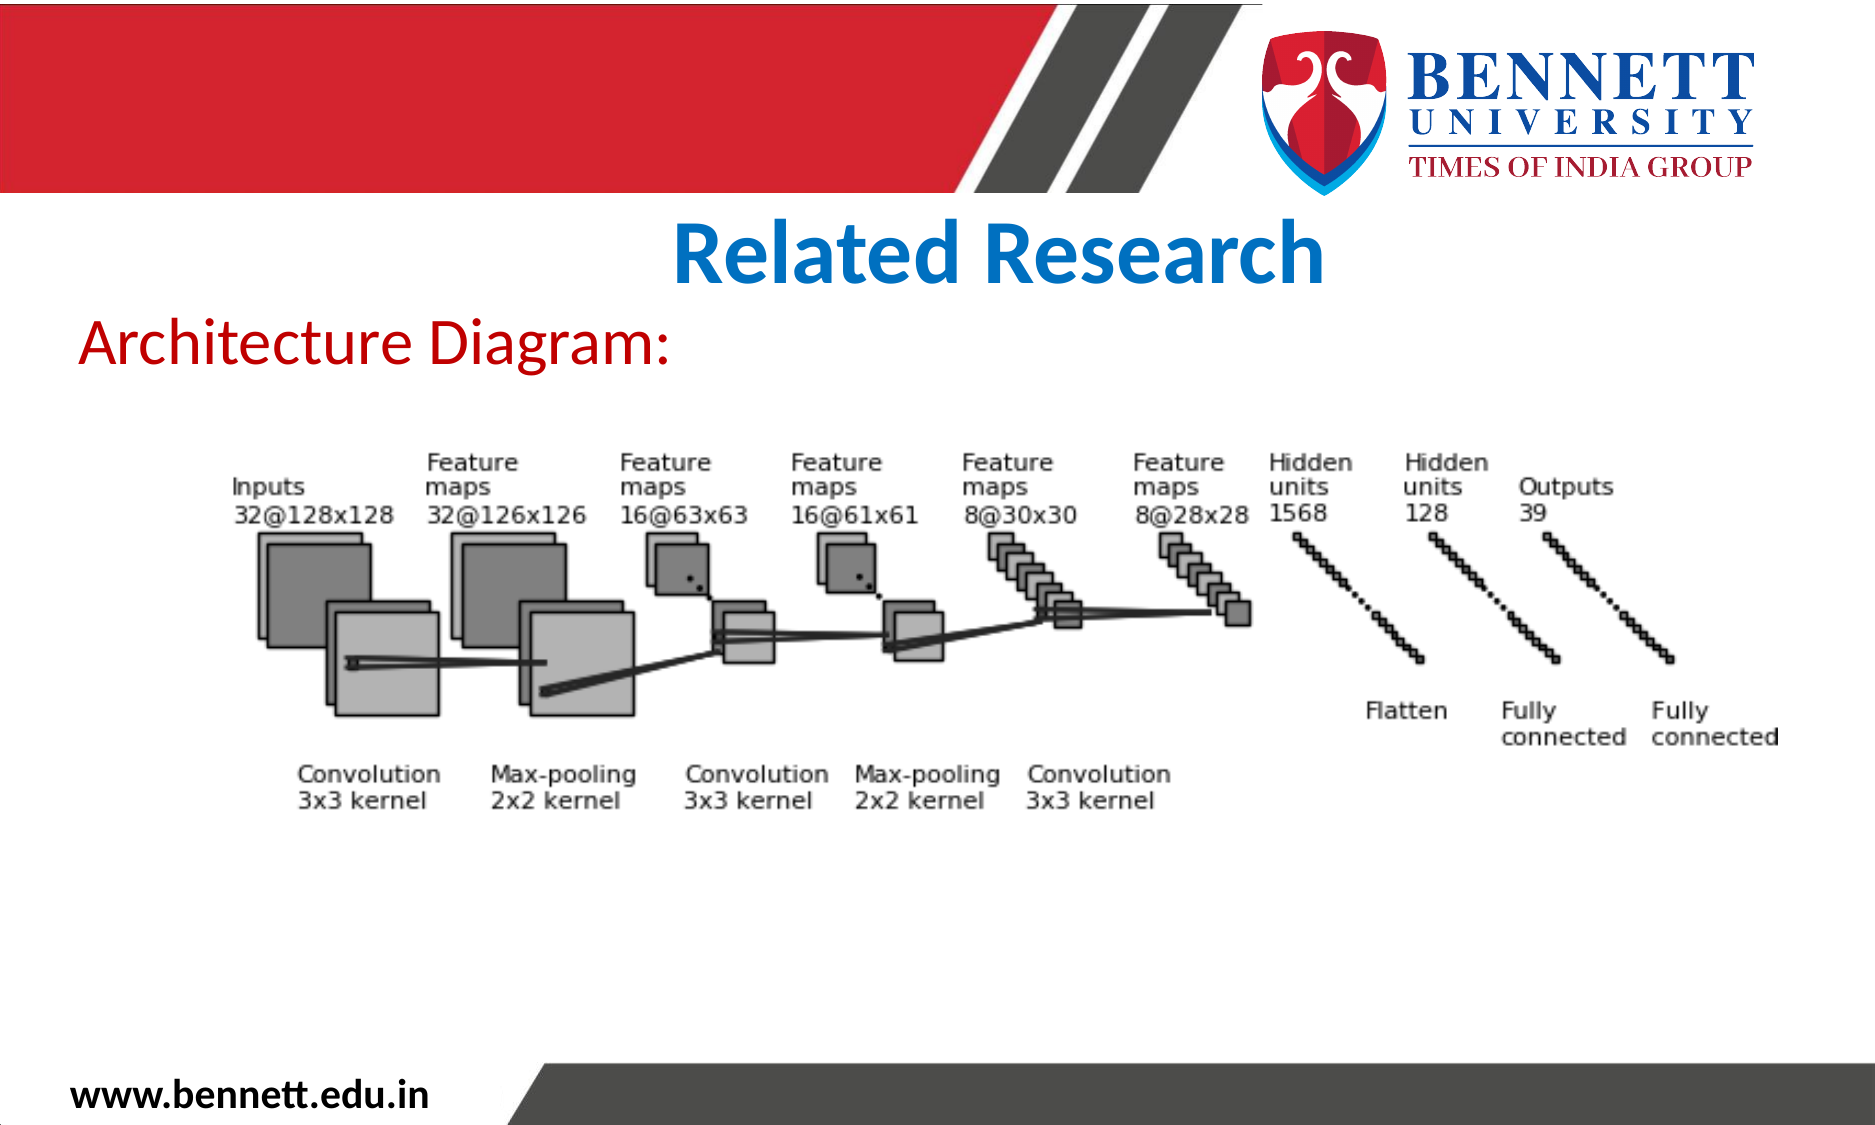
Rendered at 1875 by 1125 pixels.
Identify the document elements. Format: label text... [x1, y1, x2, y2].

picture [83, 377, 1778, 918]
picture [500, 1062, 1875, 1125]
text_box Related Research [137, 184, 1863, 290]
picture [0, 4, 1754, 193]
text_box Architecture Diagram: [63, 290, 1863, 1035]
